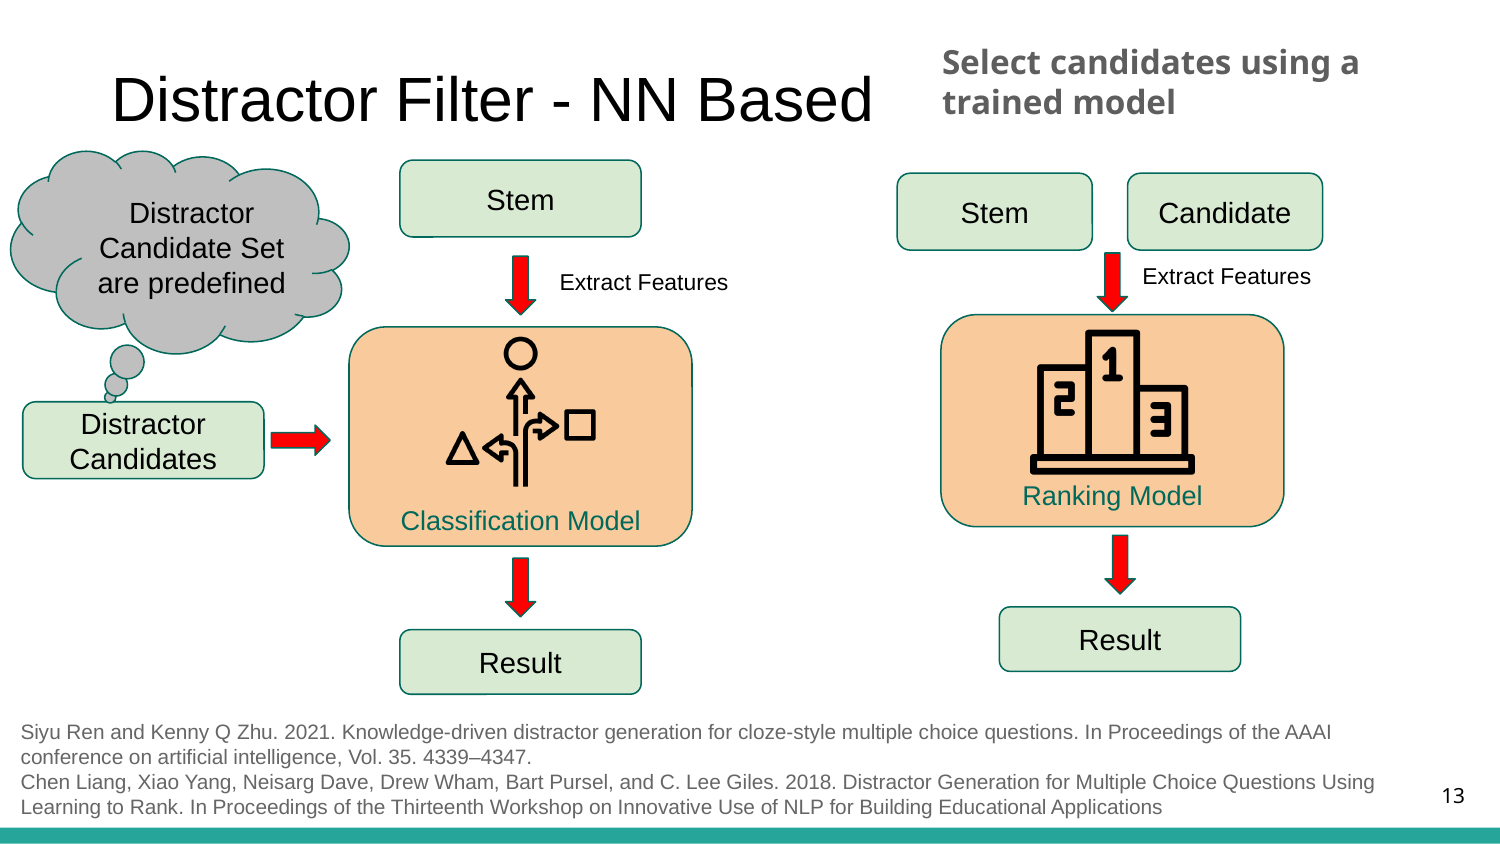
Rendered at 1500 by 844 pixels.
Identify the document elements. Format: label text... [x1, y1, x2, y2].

text_box Stem [399, 160, 642, 237]
text_box Distractor Candidate Set are predefined [10, 151, 350, 354]
text_box [1105, 535, 1136, 594]
text_box Classification Model [330, 488, 711, 551]
text_box Distractor Candidates [22, 401, 265, 479]
text_box Result [999, 606, 1241, 672]
picture [443, 333, 598, 489]
picture [1029, 319, 1195, 485]
text_box [505, 256, 536, 315]
text_box [1097, 252, 1128, 312]
slide_number ‹#› [1454, 764, 1480, 830]
text_box Extract Features [544, 253, 755, 309]
text_box Extract Features [1127, 247, 1338, 304]
text_box Result [399, 629, 642, 695]
text_box Candidate [1127, 173, 1323, 251]
text_box Select candidates using a trained model [927, 26, 1480, 137]
text_box [349, 326, 693, 488]
text_box [271, 425, 331, 456]
text_box [505, 558, 536, 617]
text_box Distractor Candidate Set are predefined [104, 345, 145, 403]
text_box Siyu Ren and Kenny Q Zhu. 2021. Knowledge-driven distractor generation for cloze-style multiple choice questions. In Proceedings of the AAAI conference on artificial intelligence, Vol. 35. 4339–4347. Chen Liang, Xiao Yang, Neisarg Dave, Drew Wham, Bart Pursel, and C. Lee Giles. 2018. Distractor Generation for Multiple Choice Questions Using Learning to Rank. In Proceedings of the Thirteenth Workshop on Innovative Use of NLP for Building Educational Applications [5, 703, 1454, 844]
text_box Ranking Model [970, 463, 1255, 526]
title Distractor Filter - NN Based [96, 43, 1328, 151]
text_box [940, 314, 1284, 527]
text_box Stem [897, 173, 1093, 251]
